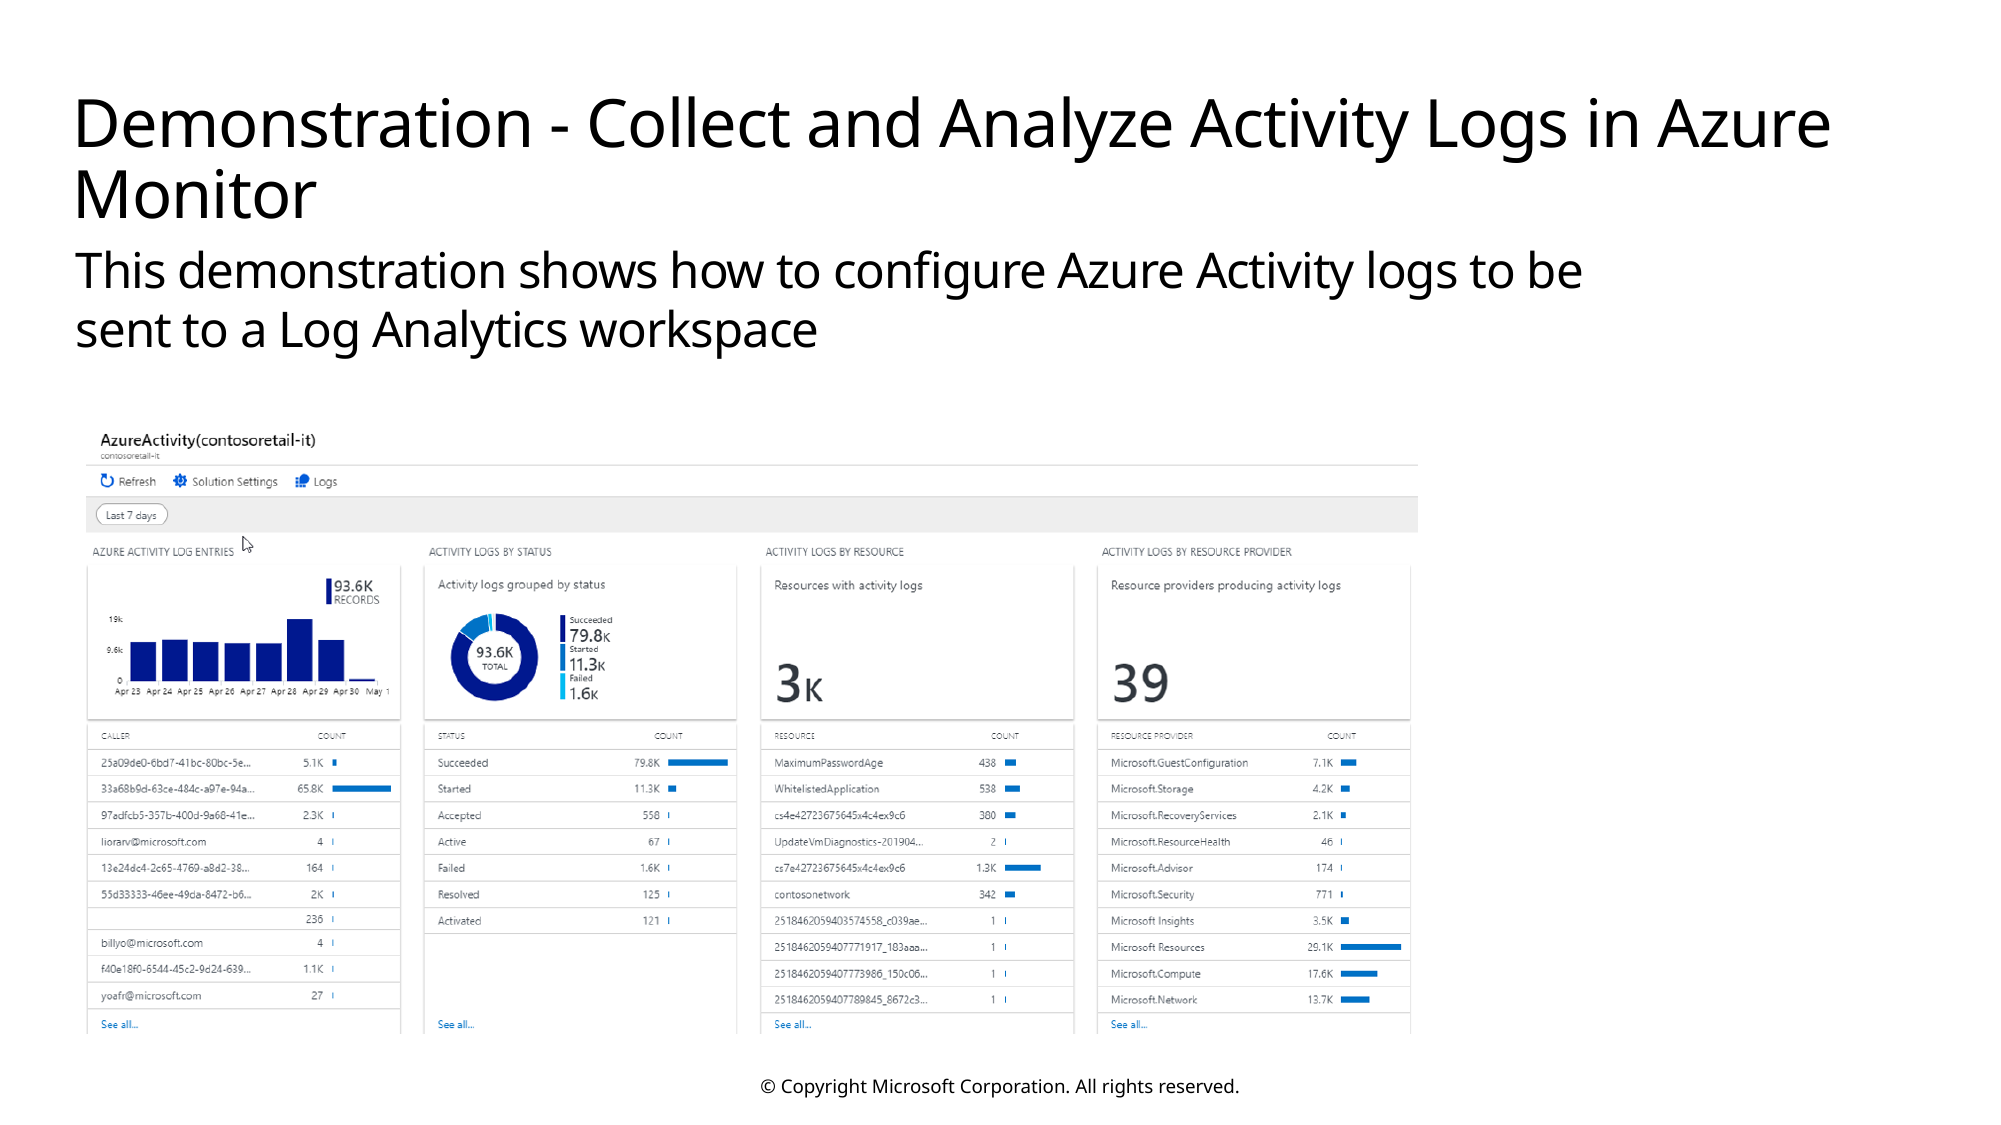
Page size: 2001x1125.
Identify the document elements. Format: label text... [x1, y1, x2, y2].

list This demonstration shows how to configure Azure Activity logs to be sent to a Log Analytics workspace [60, 232, 1676, 369]
title Demonstration - Collect and Analyze Activity Logs in Azure Monitor [72, 74, 1928, 141]
picture [86, 423, 1419, 1035]
